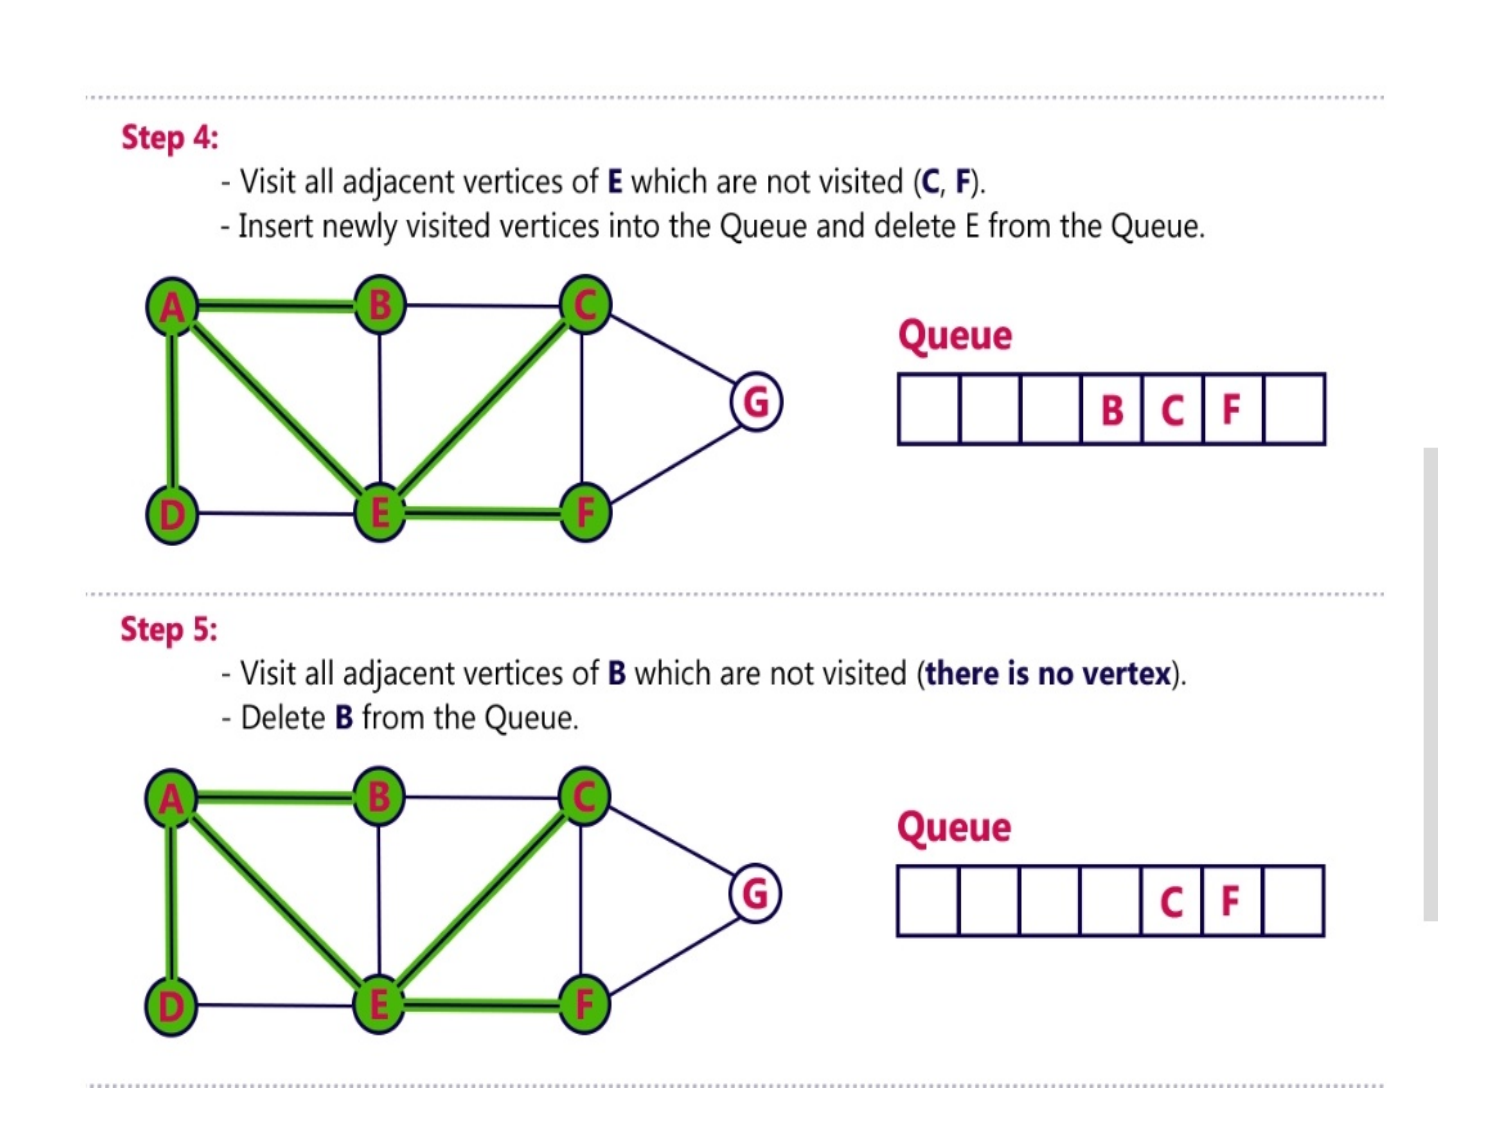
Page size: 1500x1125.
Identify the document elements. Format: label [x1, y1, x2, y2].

picture [49, 74, 1438, 1088]
